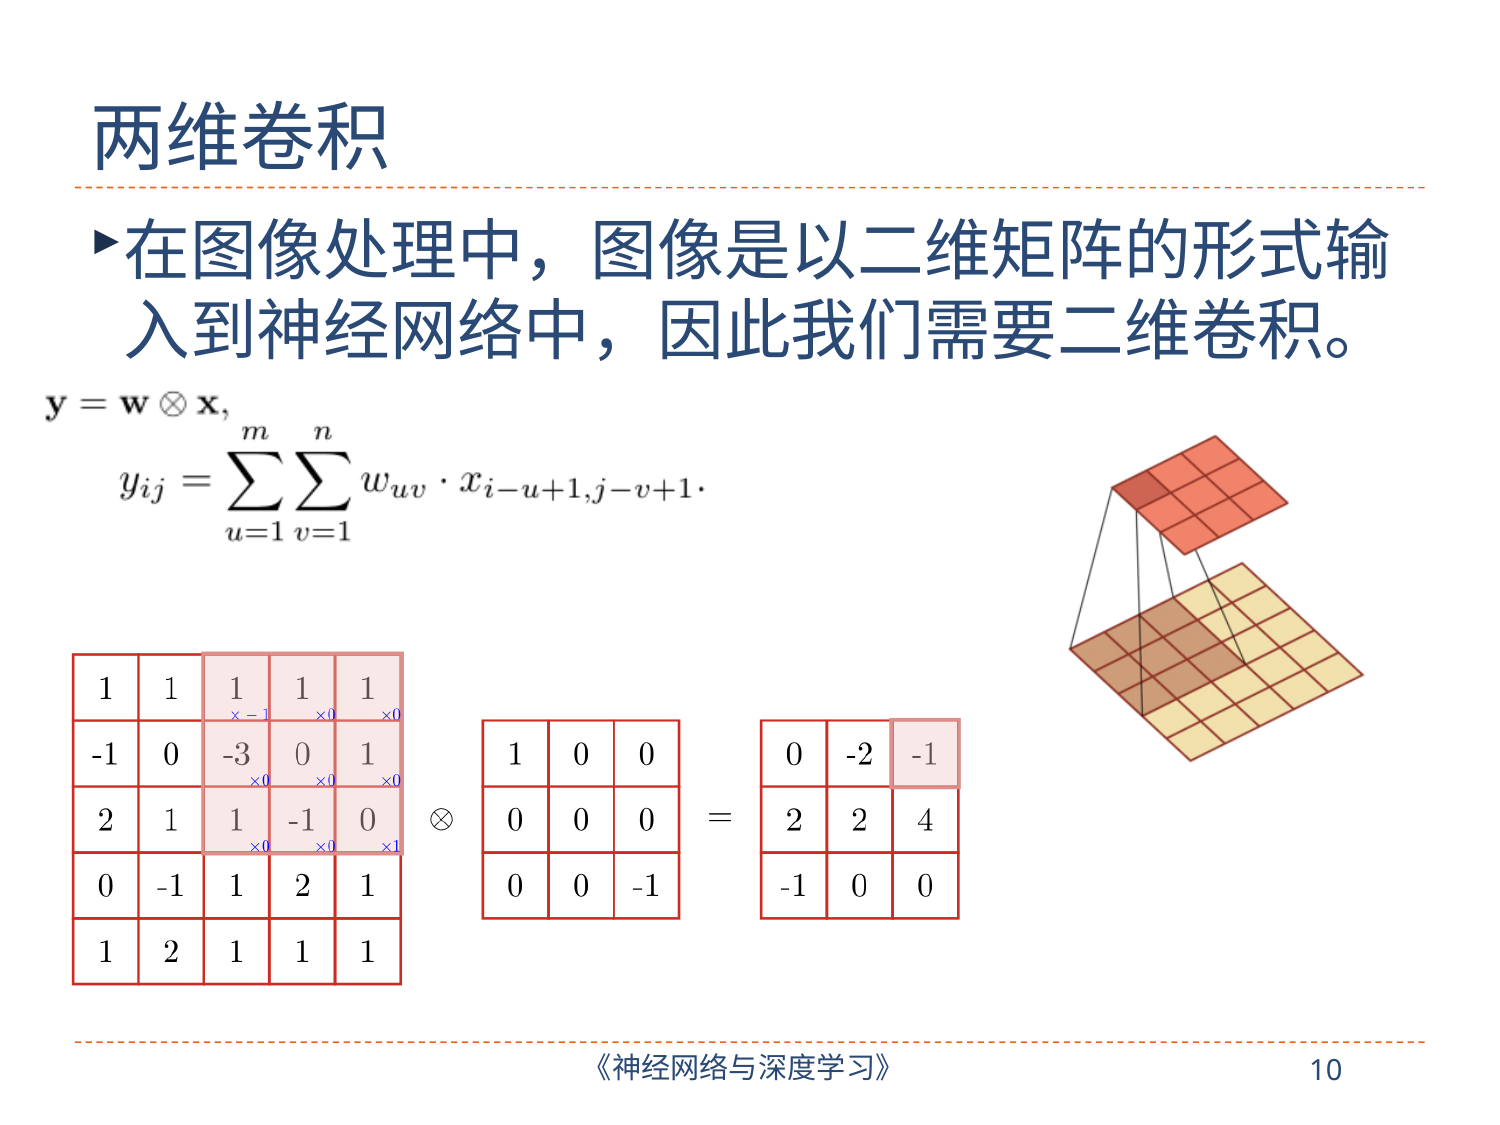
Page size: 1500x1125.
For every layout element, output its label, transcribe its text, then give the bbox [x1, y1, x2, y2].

title 两维卷积 [75, 24, 1425, 188]
picture [1045, 410, 1388, 787]
picture [45, 634, 1009, 992]
picture [16, 373, 767, 564]
list 在图像处理中，图像是以二维矩阵的形式输入到神经网络中，因此我们需要二维卷积。 [75, 200, 1425, 1010]
